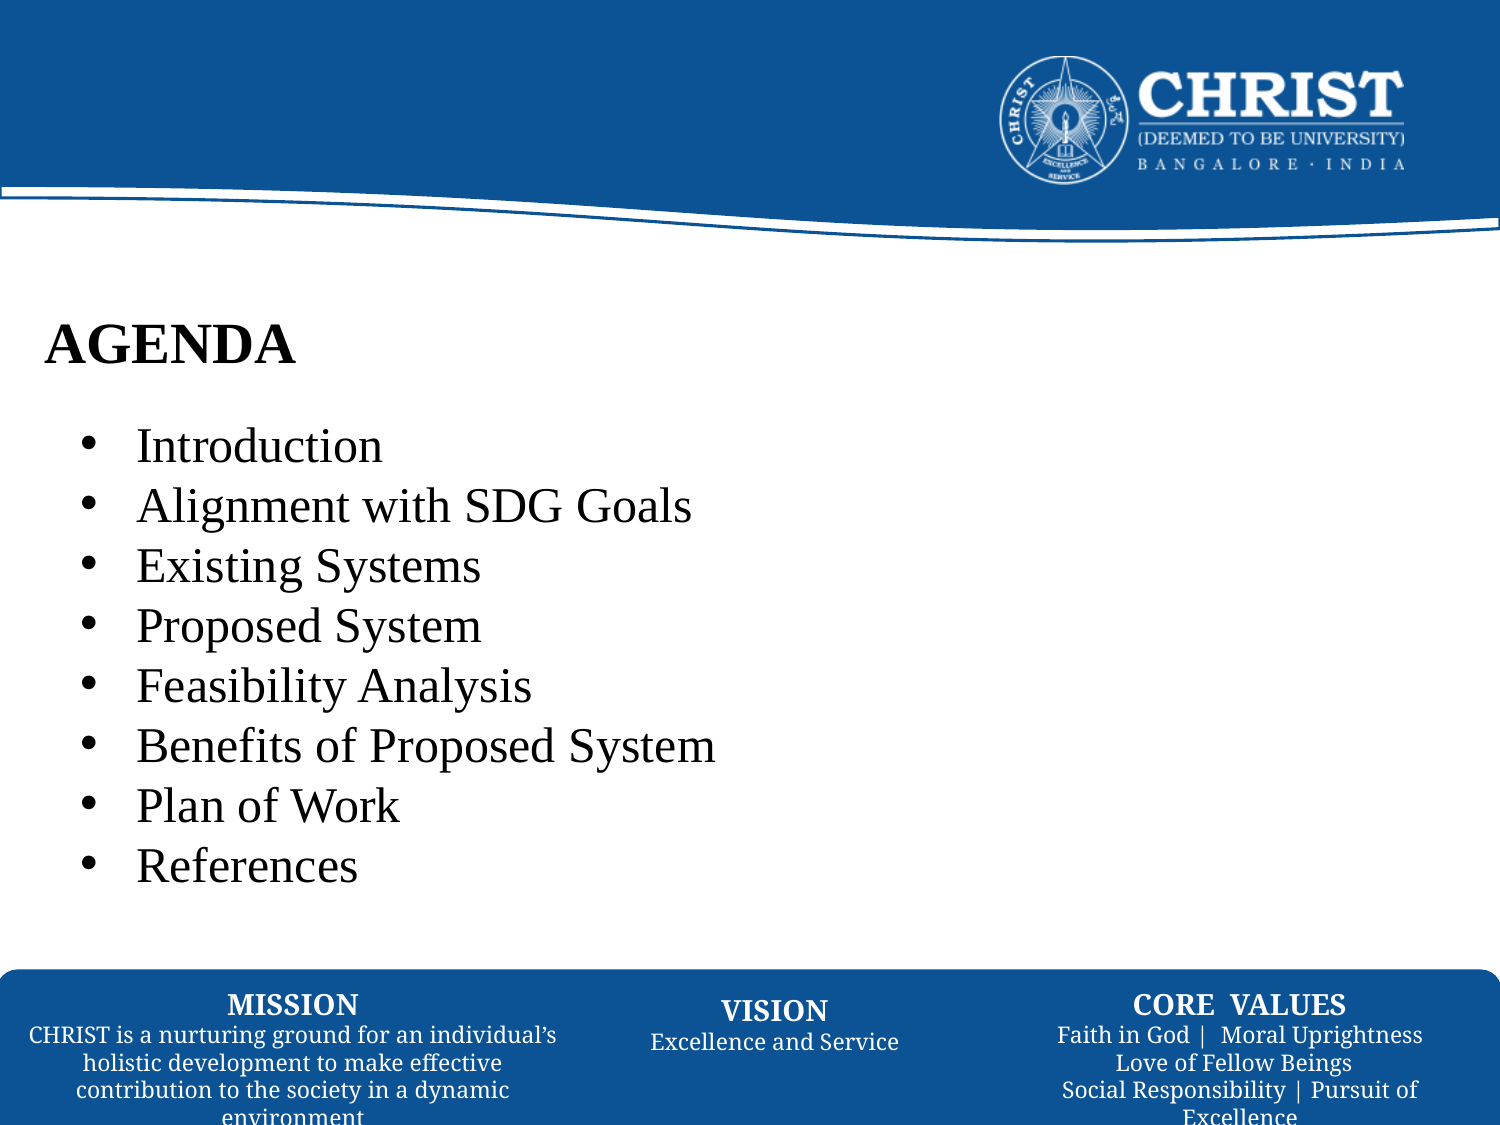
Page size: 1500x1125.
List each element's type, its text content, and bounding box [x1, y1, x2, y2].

picture [999, 56, 1404, 185]
title AGENDA [29, 314, 436, 480]
subtitle Introduction Alignment with SDG Goals Existing Systems Proposed System Feasibility Analysis Benefits of Proposed System Plan of Work References [64, 397, 1235, 847]
